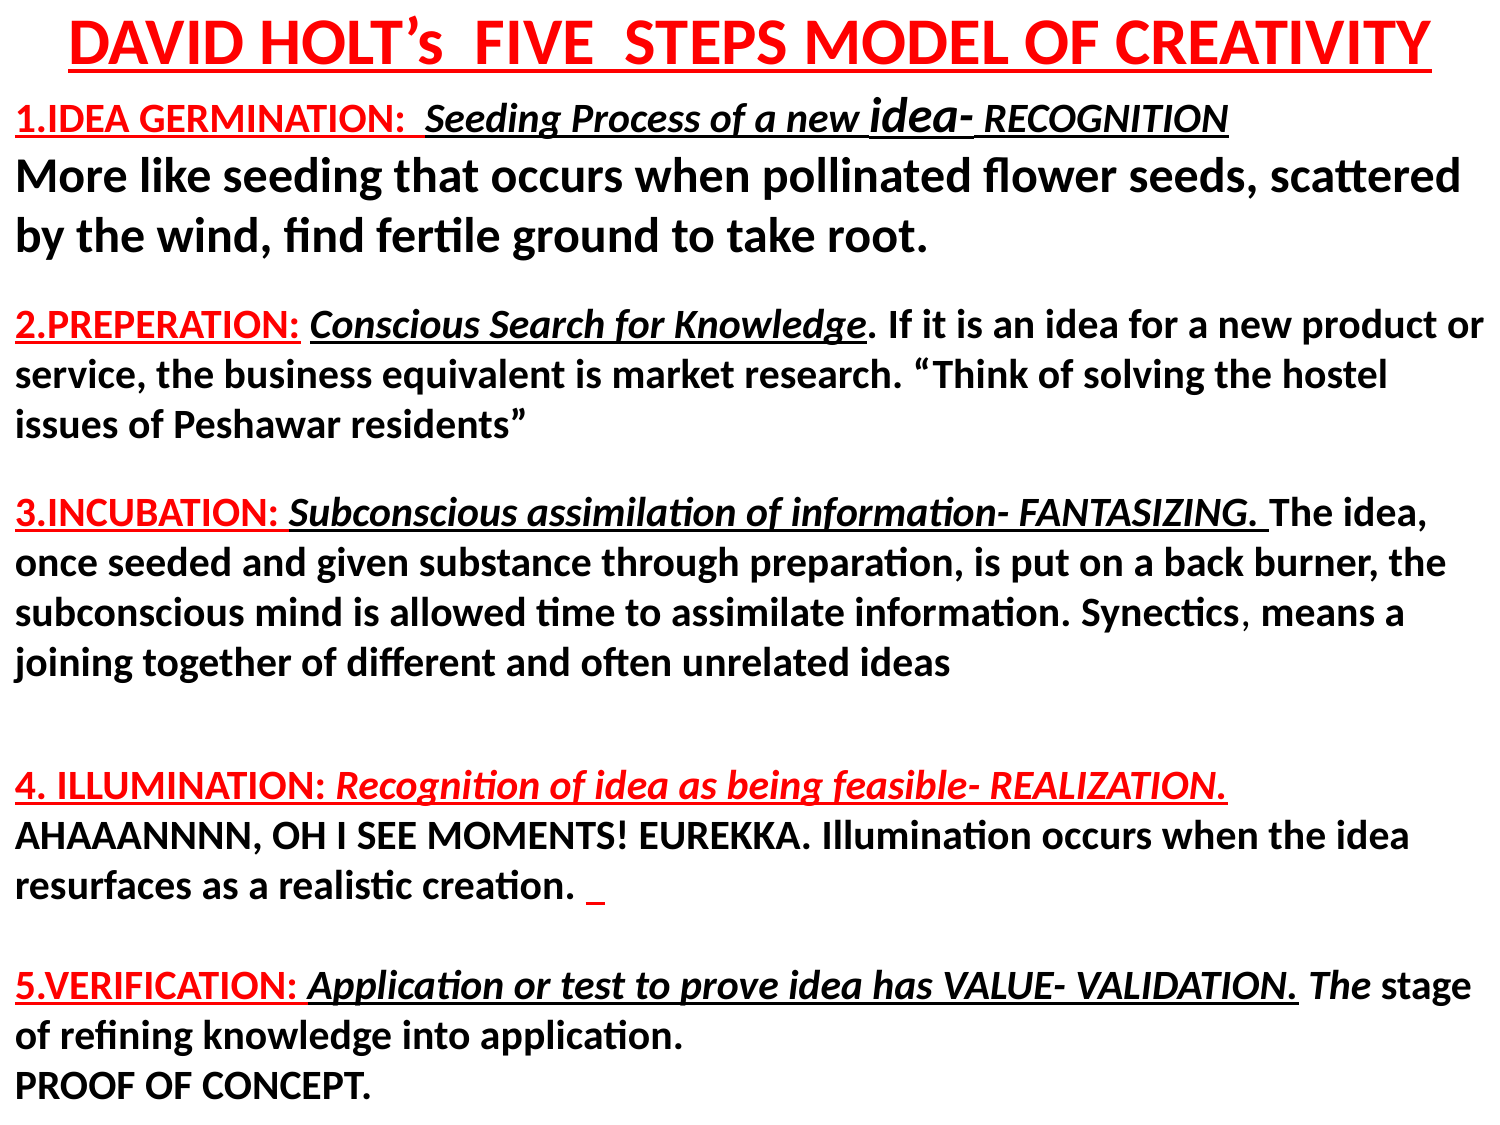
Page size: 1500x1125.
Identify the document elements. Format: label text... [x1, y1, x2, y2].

text_box 4. ILLUMINATION: Recognition of idea as being feasible- REALIZATION. AHAAANNNN, OH I SEE MOMENTS! EUREKKA. Illumination occurs when the idea resurfaces as a realistic creation. [0, 750, 1500, 915]
text_box 2.PREPERATION: Conscious Search for Knowledge. If it is an idea for a new product or service, the business equivalent is market research. “Think of solving the hostel issues of Peshawar residents” [0, 289, 1500, 476]
text_box 5.VERIFICATION: Application or test to prove idea has VALUE- VALIDATION. The stage of refining knowledge into application. PROOF OF CONCEPT. [0, 950, 1500, 1125]
title DAVID HOLT’s FIVE STEPS MODEL OF CREATIVITY [0, 0, 1500, 75]
text_box 1.IDEA GERMINATION: Seeding Process of a new idea- RECOGNITION More like seeding that occurs when pollinated flower seeds, scattered by the wind, find fertile ground to take root. [0, 75, 1500, 270]
text_box 3.INCUBATION: Subconscious assimilation of information- FANTASIZING. The idea, once seeded and given substance through preparation, is put on a back burner, the subconscious mind is allowed time to assimilate information. Synectics, means a joining together of different and often unrelated ideas [0, 476, 1500, 750]
